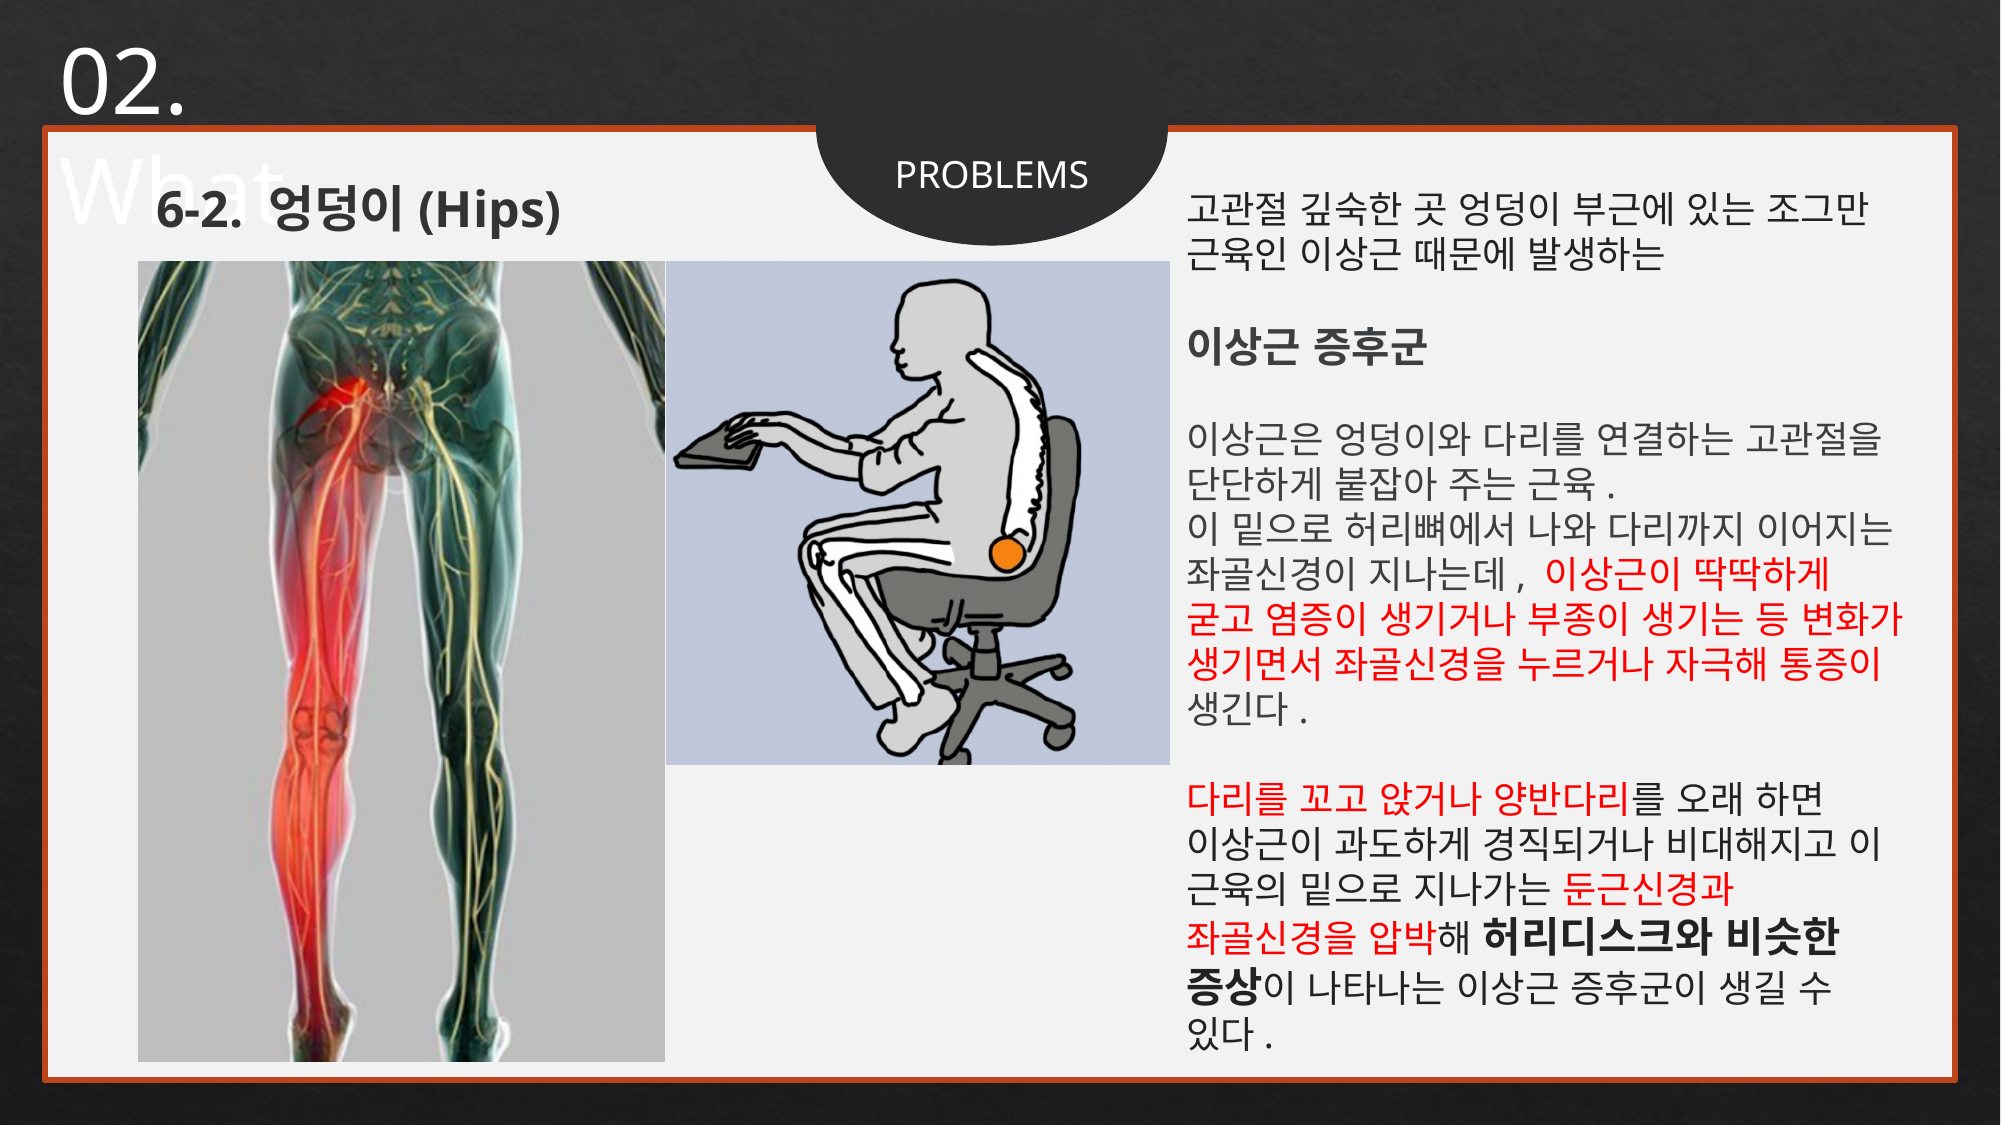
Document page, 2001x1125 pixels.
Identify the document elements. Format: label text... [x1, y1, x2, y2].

text_box 02. What [44, 15, 454, 250]
text_box [43, 127, 1957, 1082]
picture [137, 261, 665, 1063]
picture [666, 261, 1170, 766]
text_box PROBLEMS [814, 10, 1170, 247]
text_box 고관절 깊숙한 곳 엉덩이 부근에 있는 조그만 근육인 이상근 때문에 발생하는 이상근 증후군 이상근은 엉덩이와 다리를 연결하는 고관절을 단단하게 붙잡아 주는 근육. 이 밑으로 허리뼈에서 나와 다리까지 이어지는 좌골신경이 지나는데, 이상근이 딱딱하게 굳고 염증이 생기거나 부종이 생기는 등 변화가 생기면서 좌골신경을 누르거나 자극해 통증이 생긴다. 다리를 꼬고 앉거나 양반다리를 오래 하면 이상근이 과도하게 경직되거나 비대해지고 이 근육의 밑으로 지나가는 둔근신경과 좌골신경을 압박해 허리디스크와 비슷한 증상이 나타나는 이상근 증후군이 생길 수 있다. [1171, 178, 1922, 1064]
text_box 6-2. 엉덩이(Hips) [124, 170, 594, 246]
